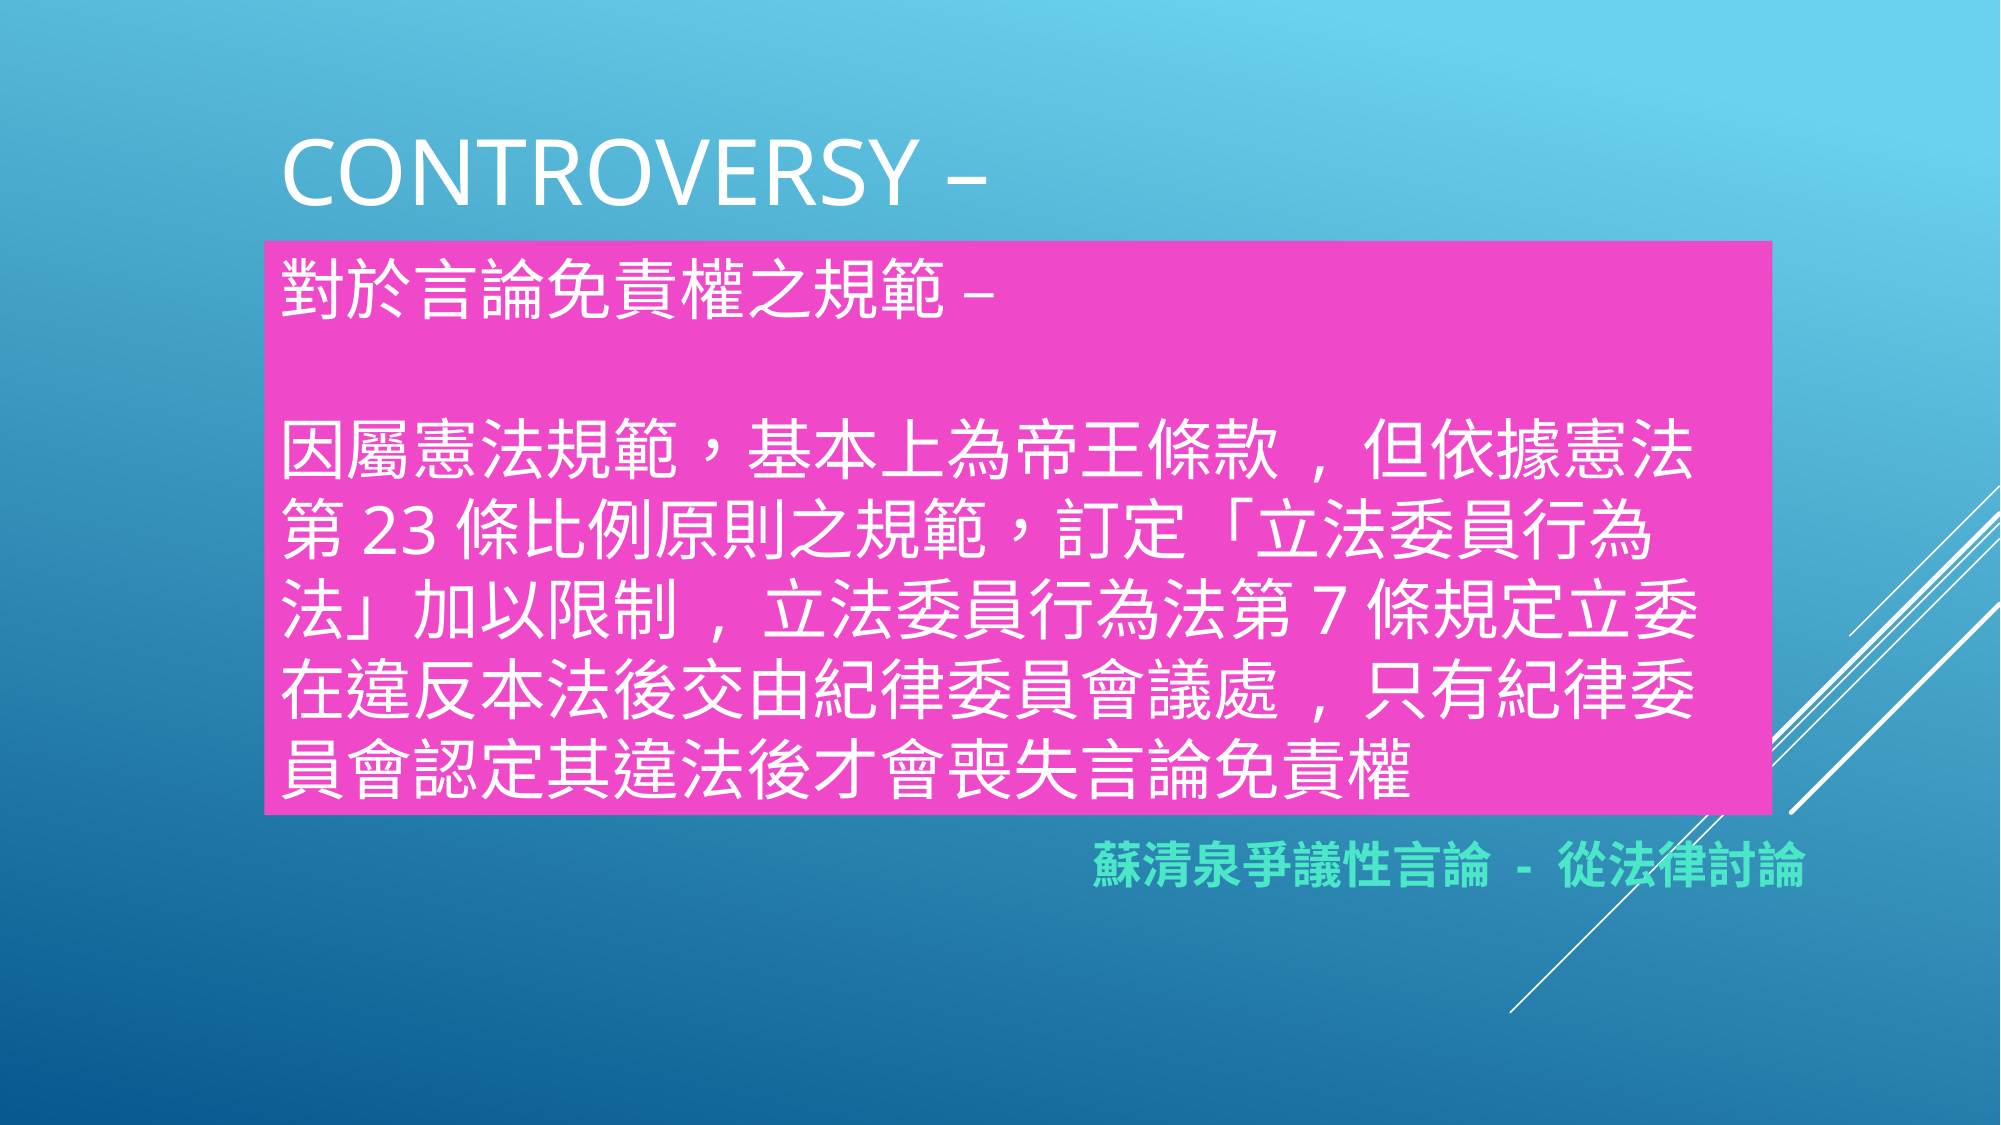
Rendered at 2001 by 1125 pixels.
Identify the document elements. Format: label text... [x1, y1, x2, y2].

text_box 對於言論免責權之規範 – 因屬憲法規範，基本上為帝王條款 , 但依據憲法第23條比例原則之規範，訂定「立法委員行為法」加以限制 , 立法委員行為法第7條規定立委在違反本法後交由紀律委員會議處 , 只有紀律委員會認定其違法後才會喪失言論免責權 [264, 240, 1773, 816]
text_box Controversy – [264, 14, 1577, 240]
title 蘇清泉爭議性言論 - 從法律討論 [1077, 740, 1916, 988]
